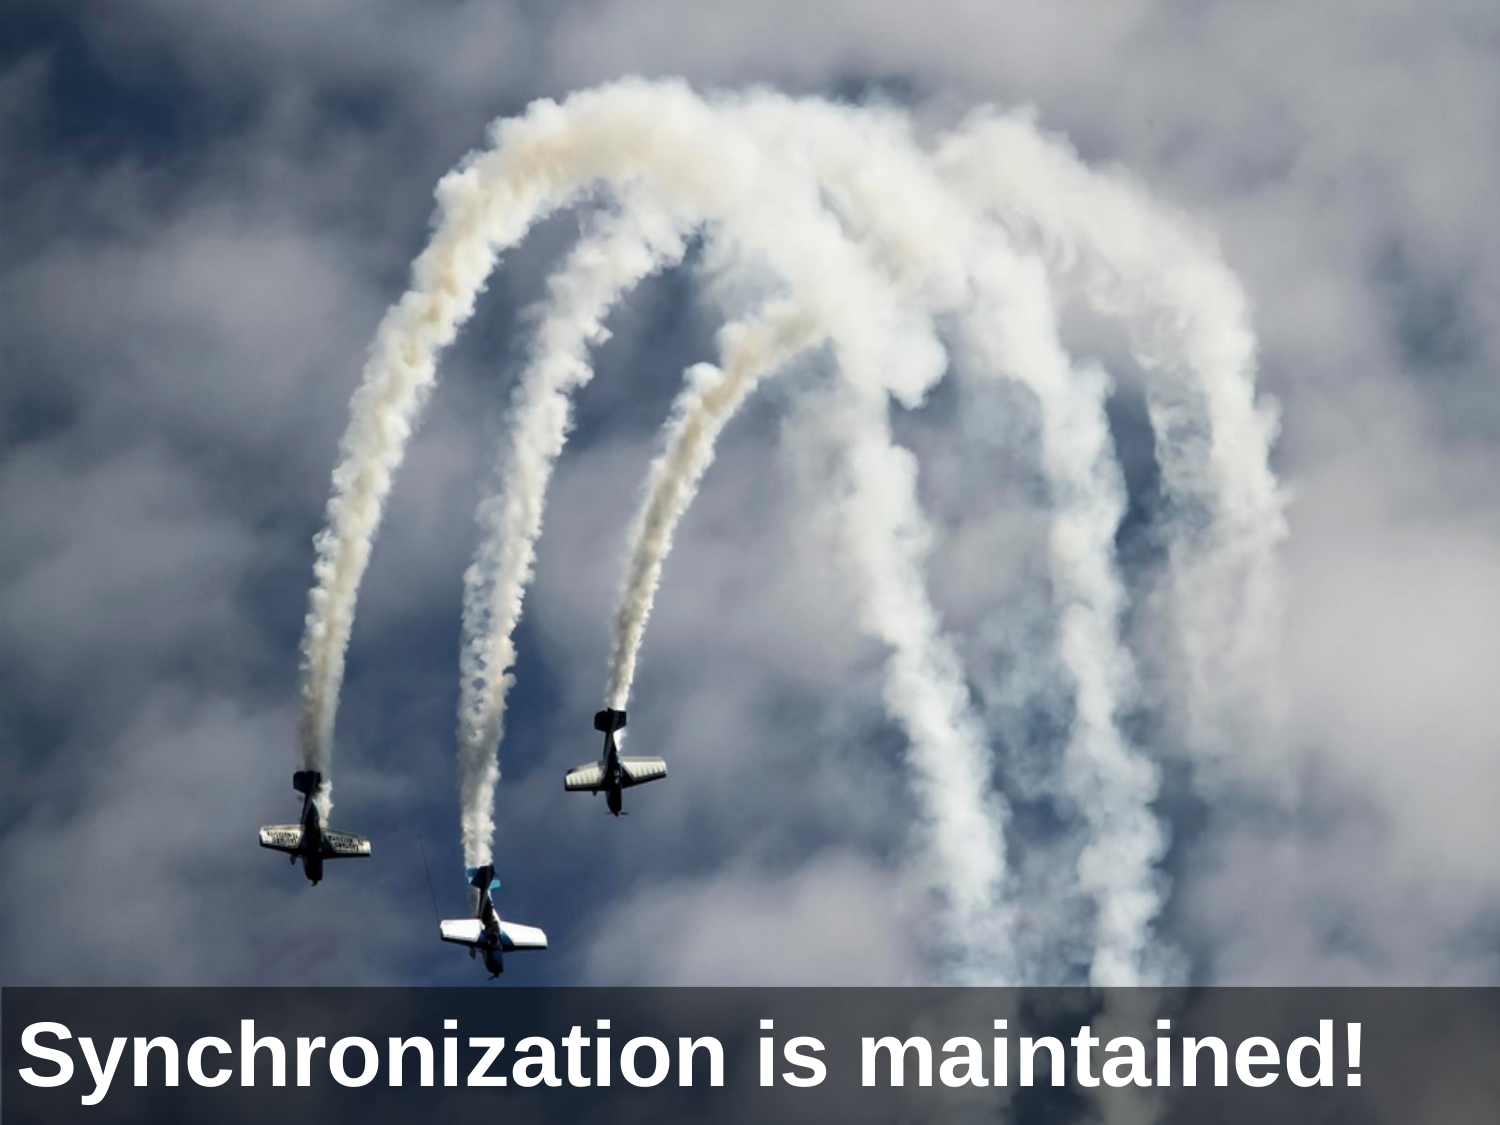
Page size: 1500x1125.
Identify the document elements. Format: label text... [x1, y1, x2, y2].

picture [0, 0, 1500, 1125]
text_box Synchronization is maintained! [1, 986, 1500, 1125]
